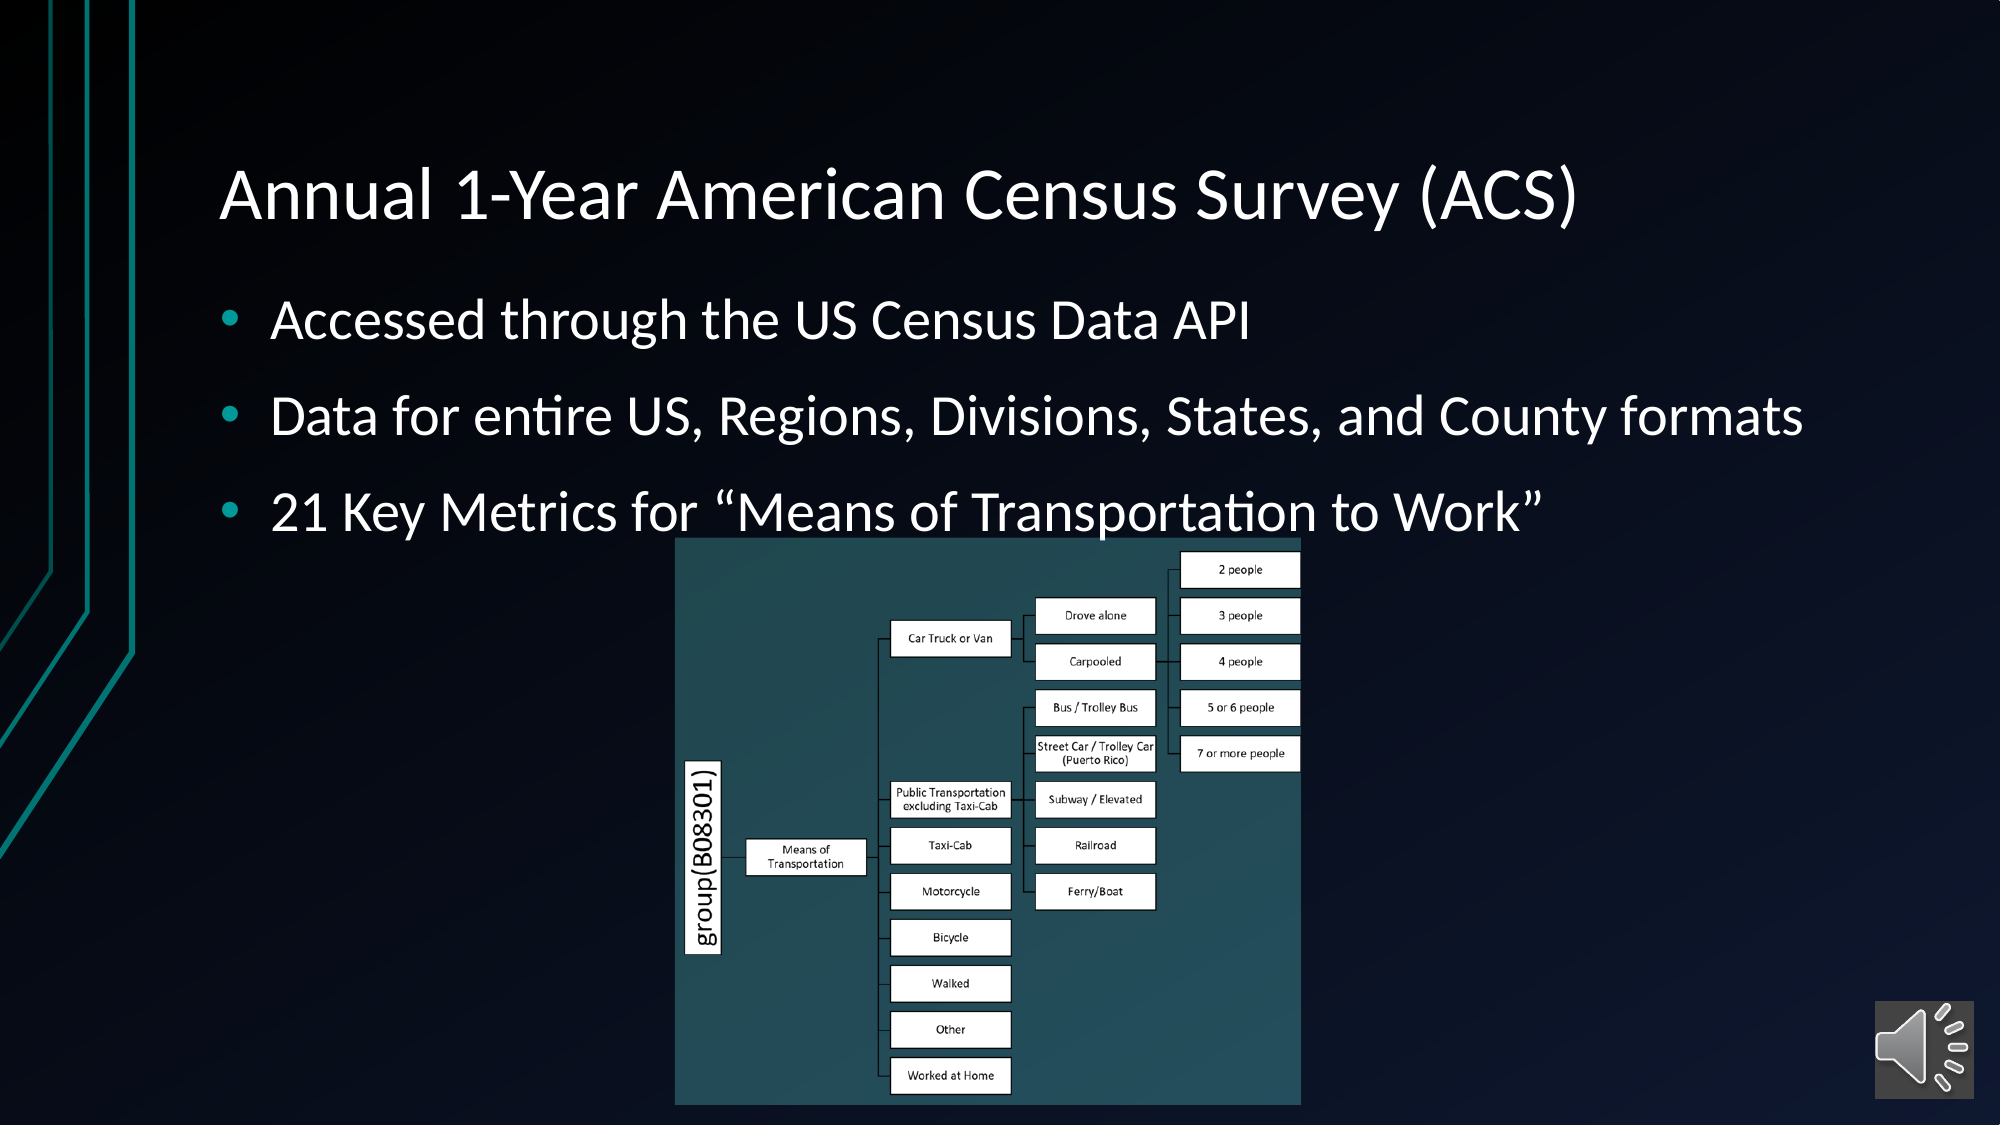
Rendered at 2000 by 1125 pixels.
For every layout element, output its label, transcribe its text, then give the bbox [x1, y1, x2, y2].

list Accessed through the US Census Data API Data for entire US, Regions, Divisions, States, and County formats 21 Key Metrics for “Means of Transportation to Work” [199, 279, 1900, 1012]
picture [674, 537, 1302, 1106]
title Annual 1-Year American Census Survey (ACS) [199, 45, 1900, 246]
picture [1874, 999, 1975, 1101]
